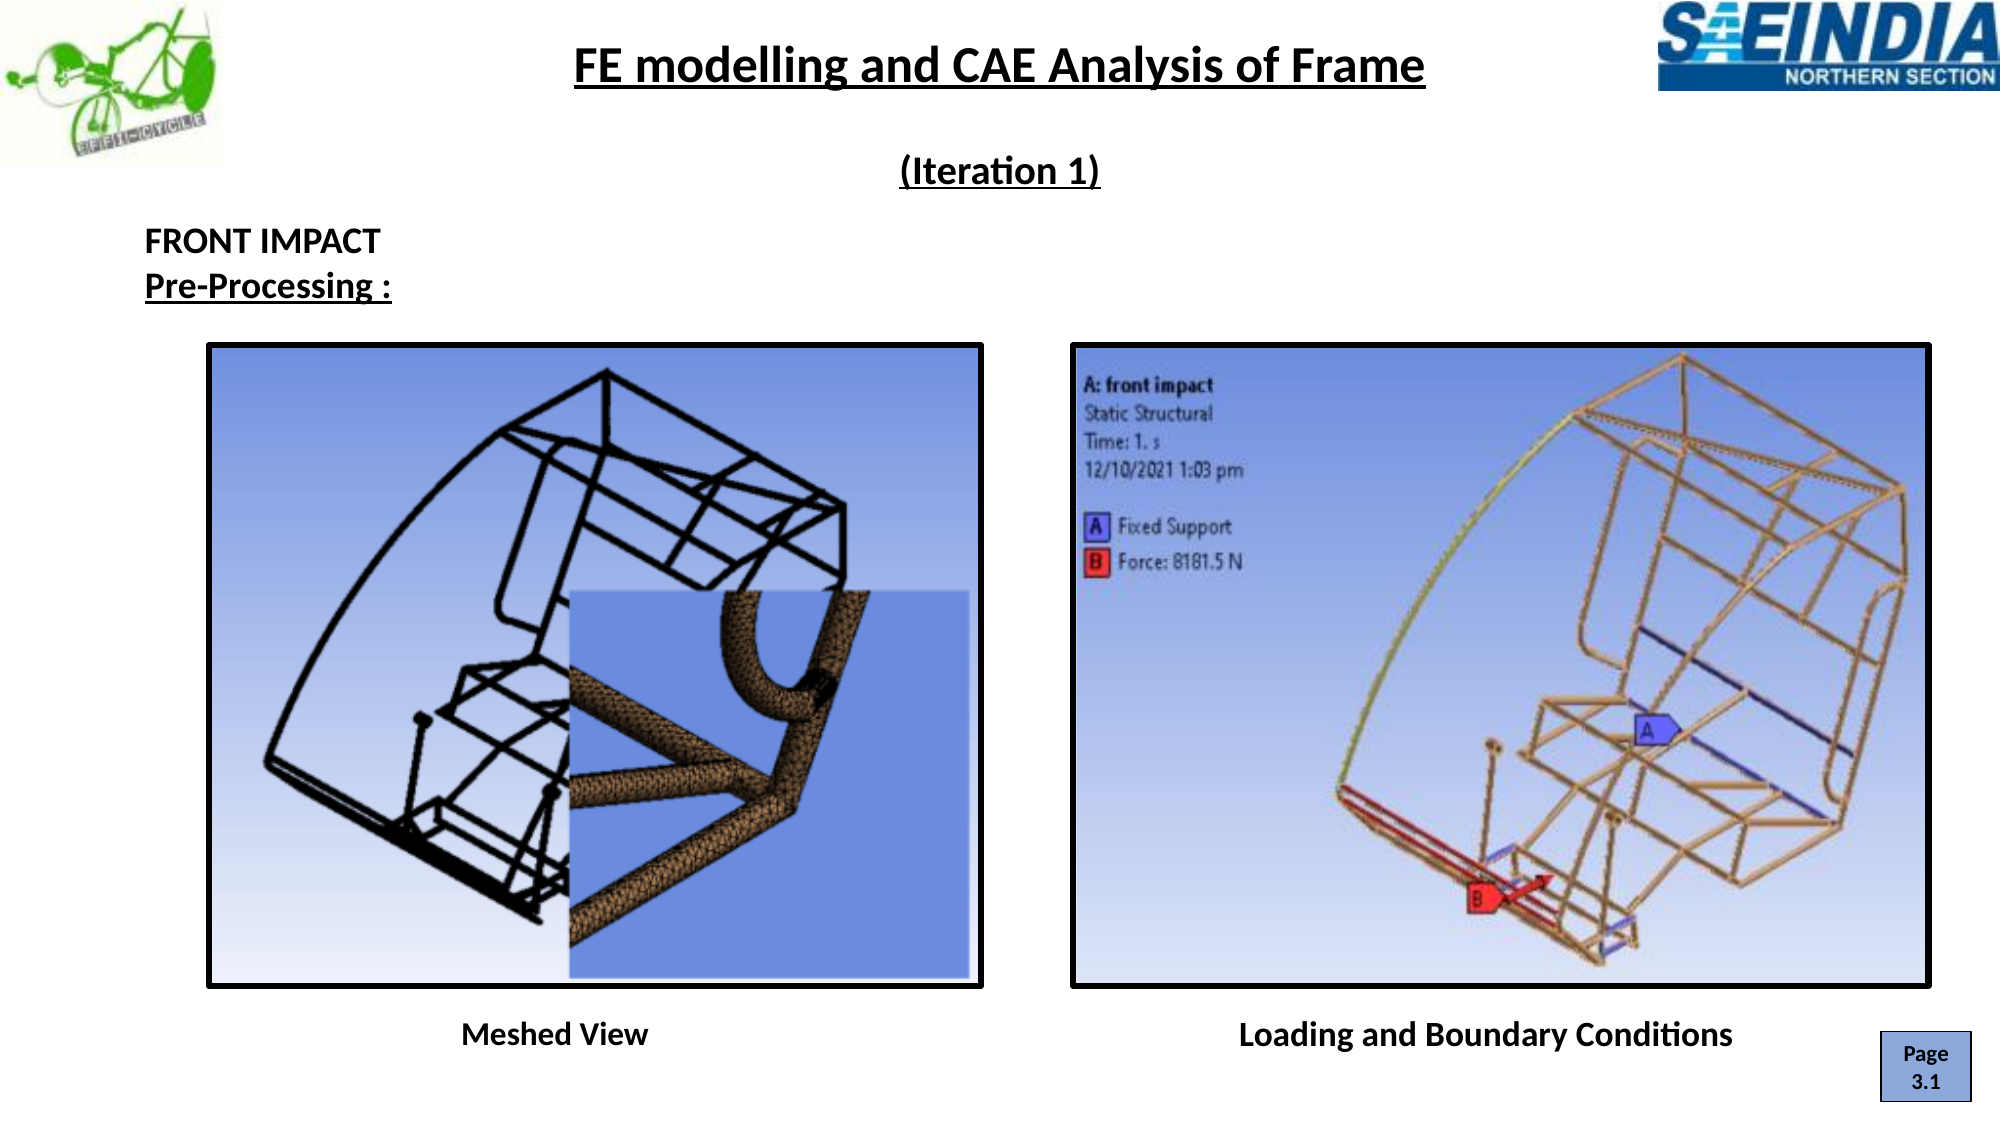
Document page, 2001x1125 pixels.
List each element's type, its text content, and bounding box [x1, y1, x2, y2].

picture [0, 1, 226, 165]
picture [1658, 1, 2000, 91]
picture [1076, 348, 1926, 984]
text_box FE modelling and CAE Analysis of Frame (Iteration 1) [378, 29, 1622, 202]
text_box Page 3.1 [1881, 1031, 1972, 1102]
picture [211, 348, 978, 984]
text_box Loading and Boundary Conditions [1155, 999, 1818, 1065]
text_box FRONT IMPACT Pre-Processing : [129, 201, 671, 322]
text_box Meshed View [245, 996, 864, 1068]
